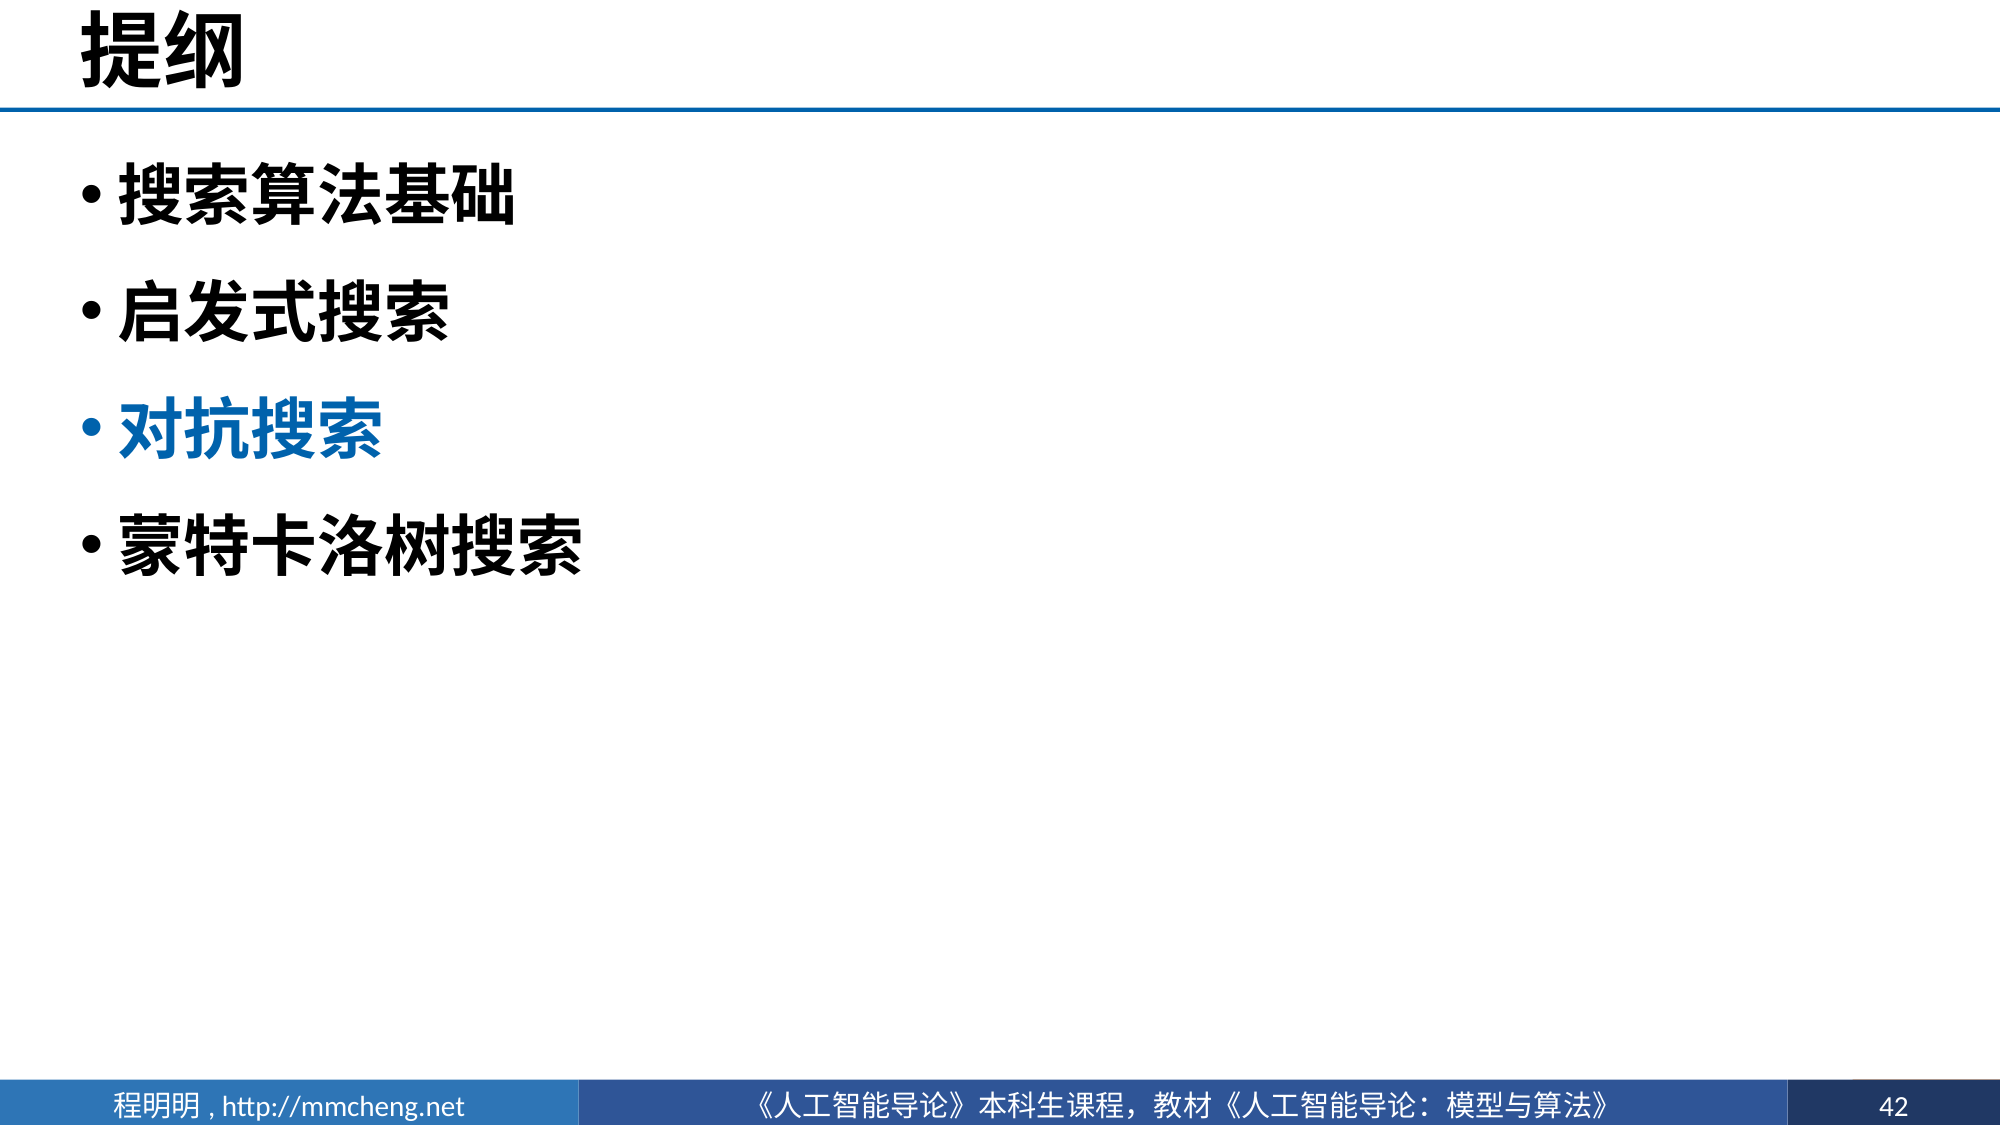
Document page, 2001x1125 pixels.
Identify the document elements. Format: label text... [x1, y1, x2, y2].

title 提纲 [64, 0, 2000, 110]
list 搜索算法基础 启发式搜索 对抗搜索 蒙特卡洛树搜索 [64, 129, 1928, 1099]
